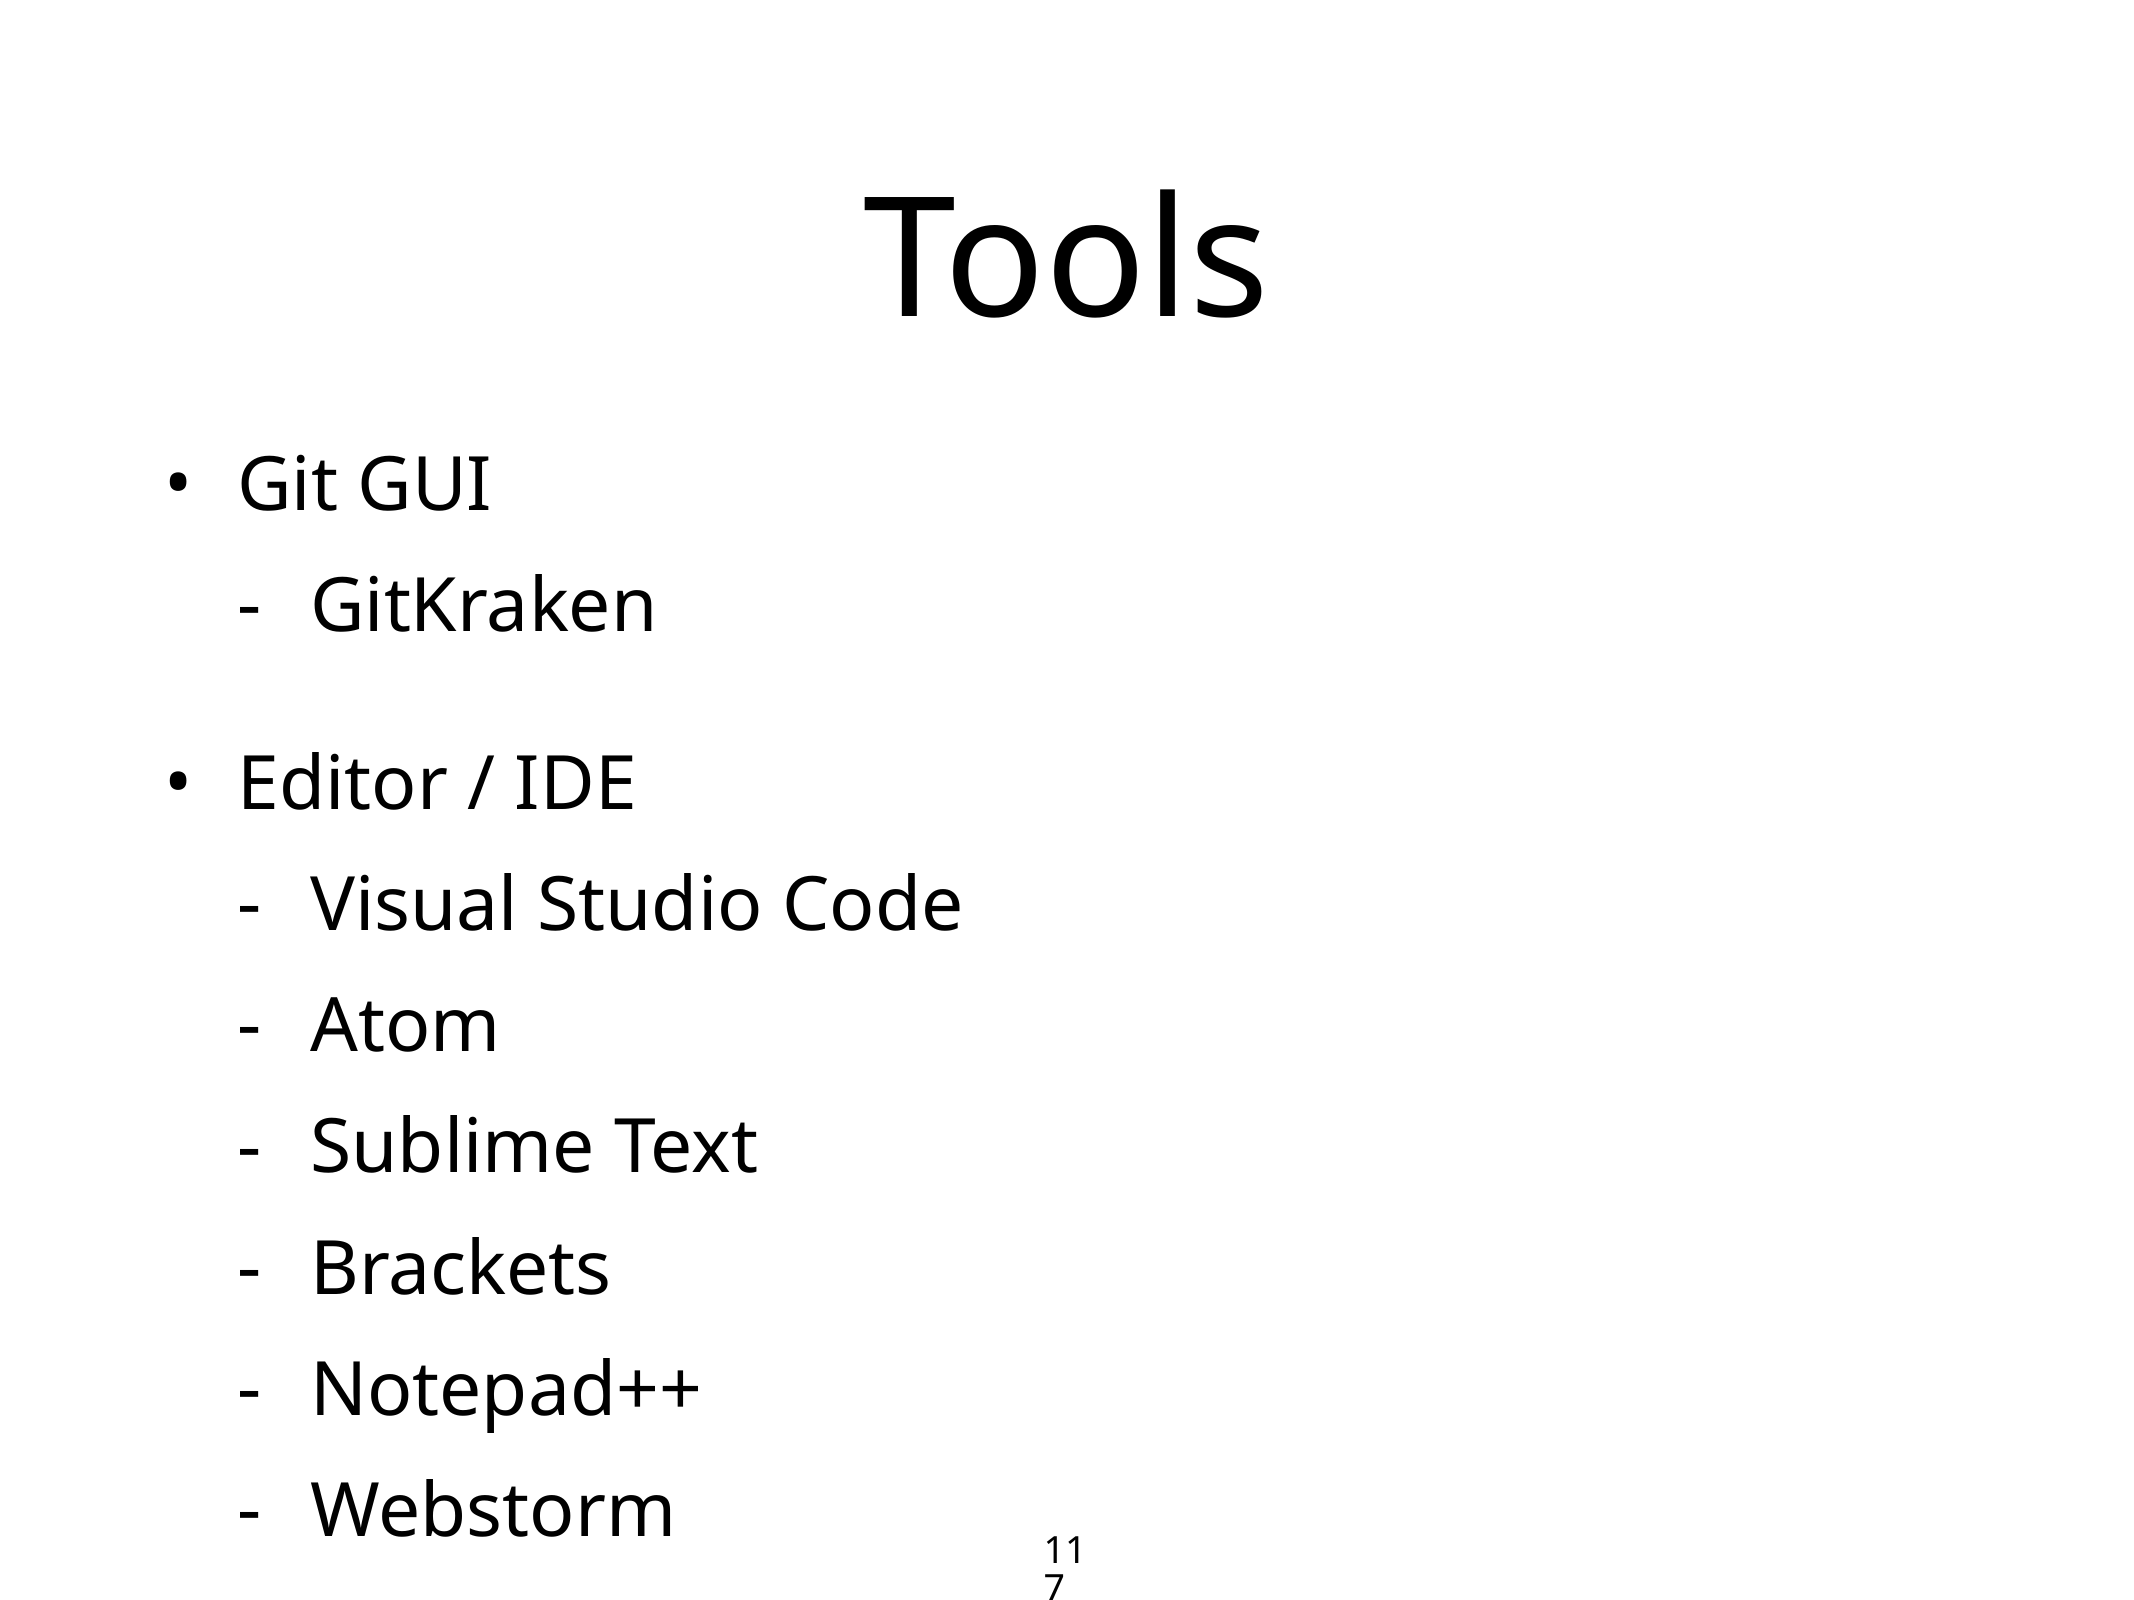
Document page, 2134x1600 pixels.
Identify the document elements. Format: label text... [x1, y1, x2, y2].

list Git GUI GitKraken Editor / IDE Visual Studio Code Atom Sublime Text Brackets Notepad++ Webstorm [156, 427, 1978, 1570]
slide_number 117 [1035, 1517, 1096, 1600]
title Tools [156, 72, 1978, 427]
